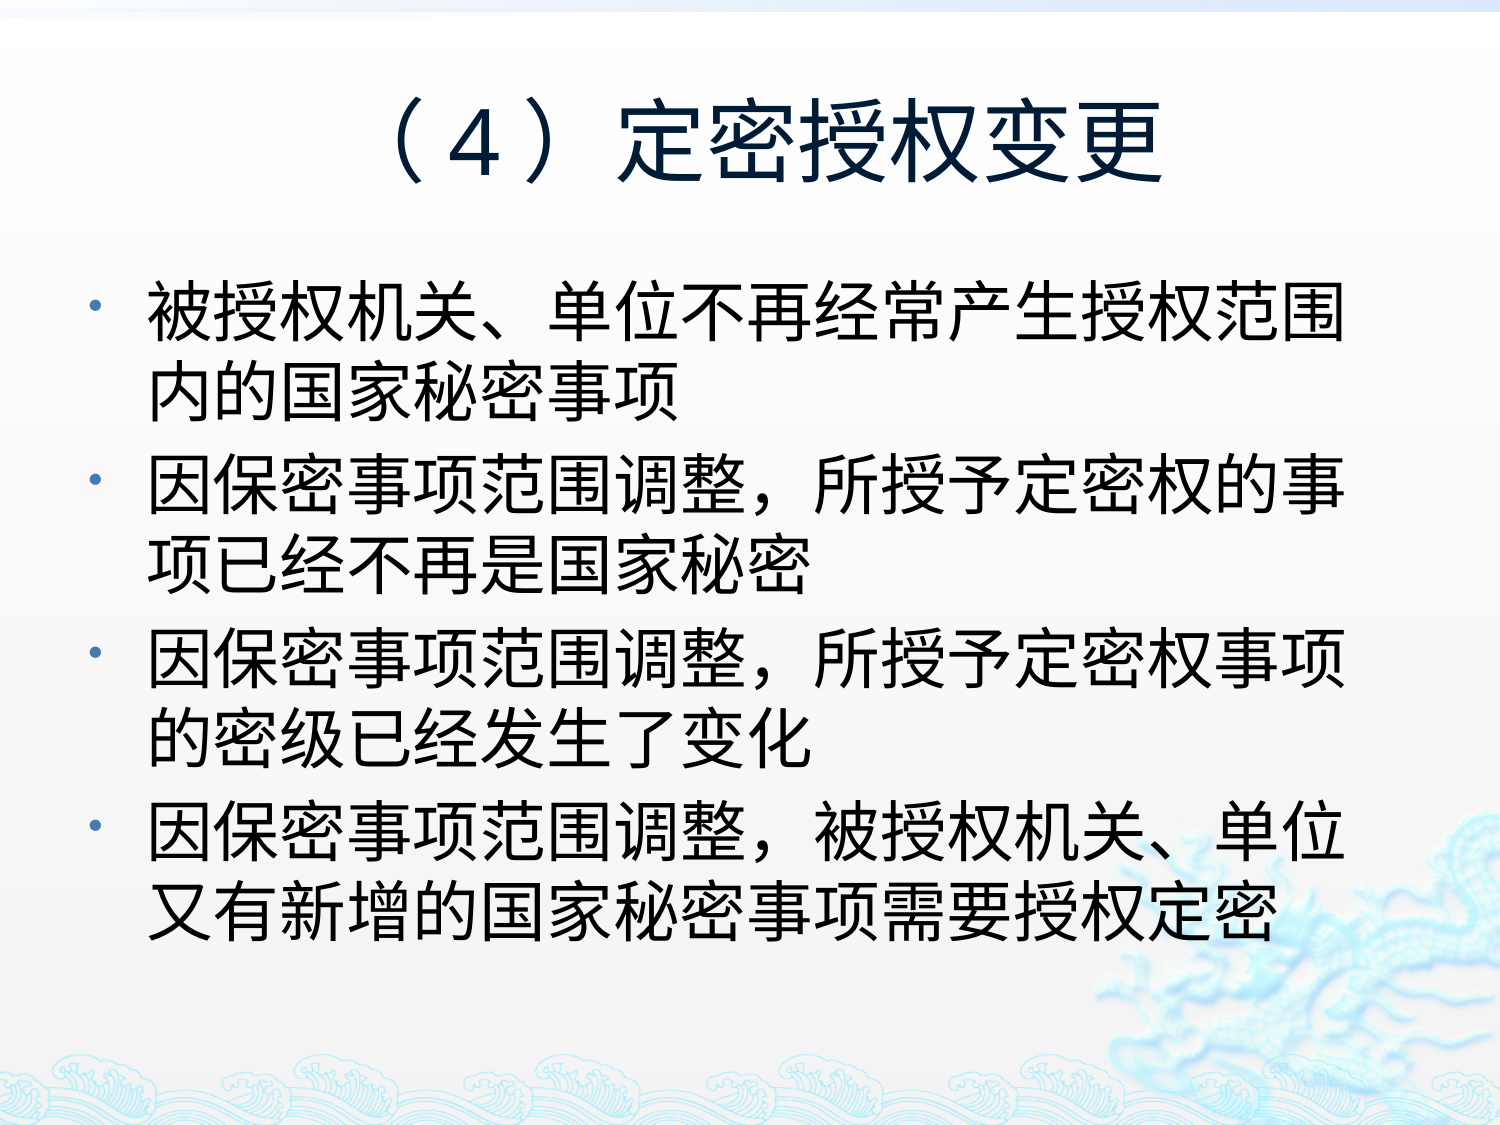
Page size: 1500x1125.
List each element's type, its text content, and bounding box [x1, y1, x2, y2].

list 被授权机关、单位不再经常产生授权范围内的国家秘密事项 因保密事项范围调整，所授予定密权的事项已经不再是国家秘密 因保密事项范围调整，所授予定密权事项的密级已经发生了变化 因保密事项范围调整，被授权机关、单位又有新增的国家秘密事项需要授权定密 [75, 262, 1425, 1005]
title （4）定密授权变更 [75, 45, 1425, 233]
